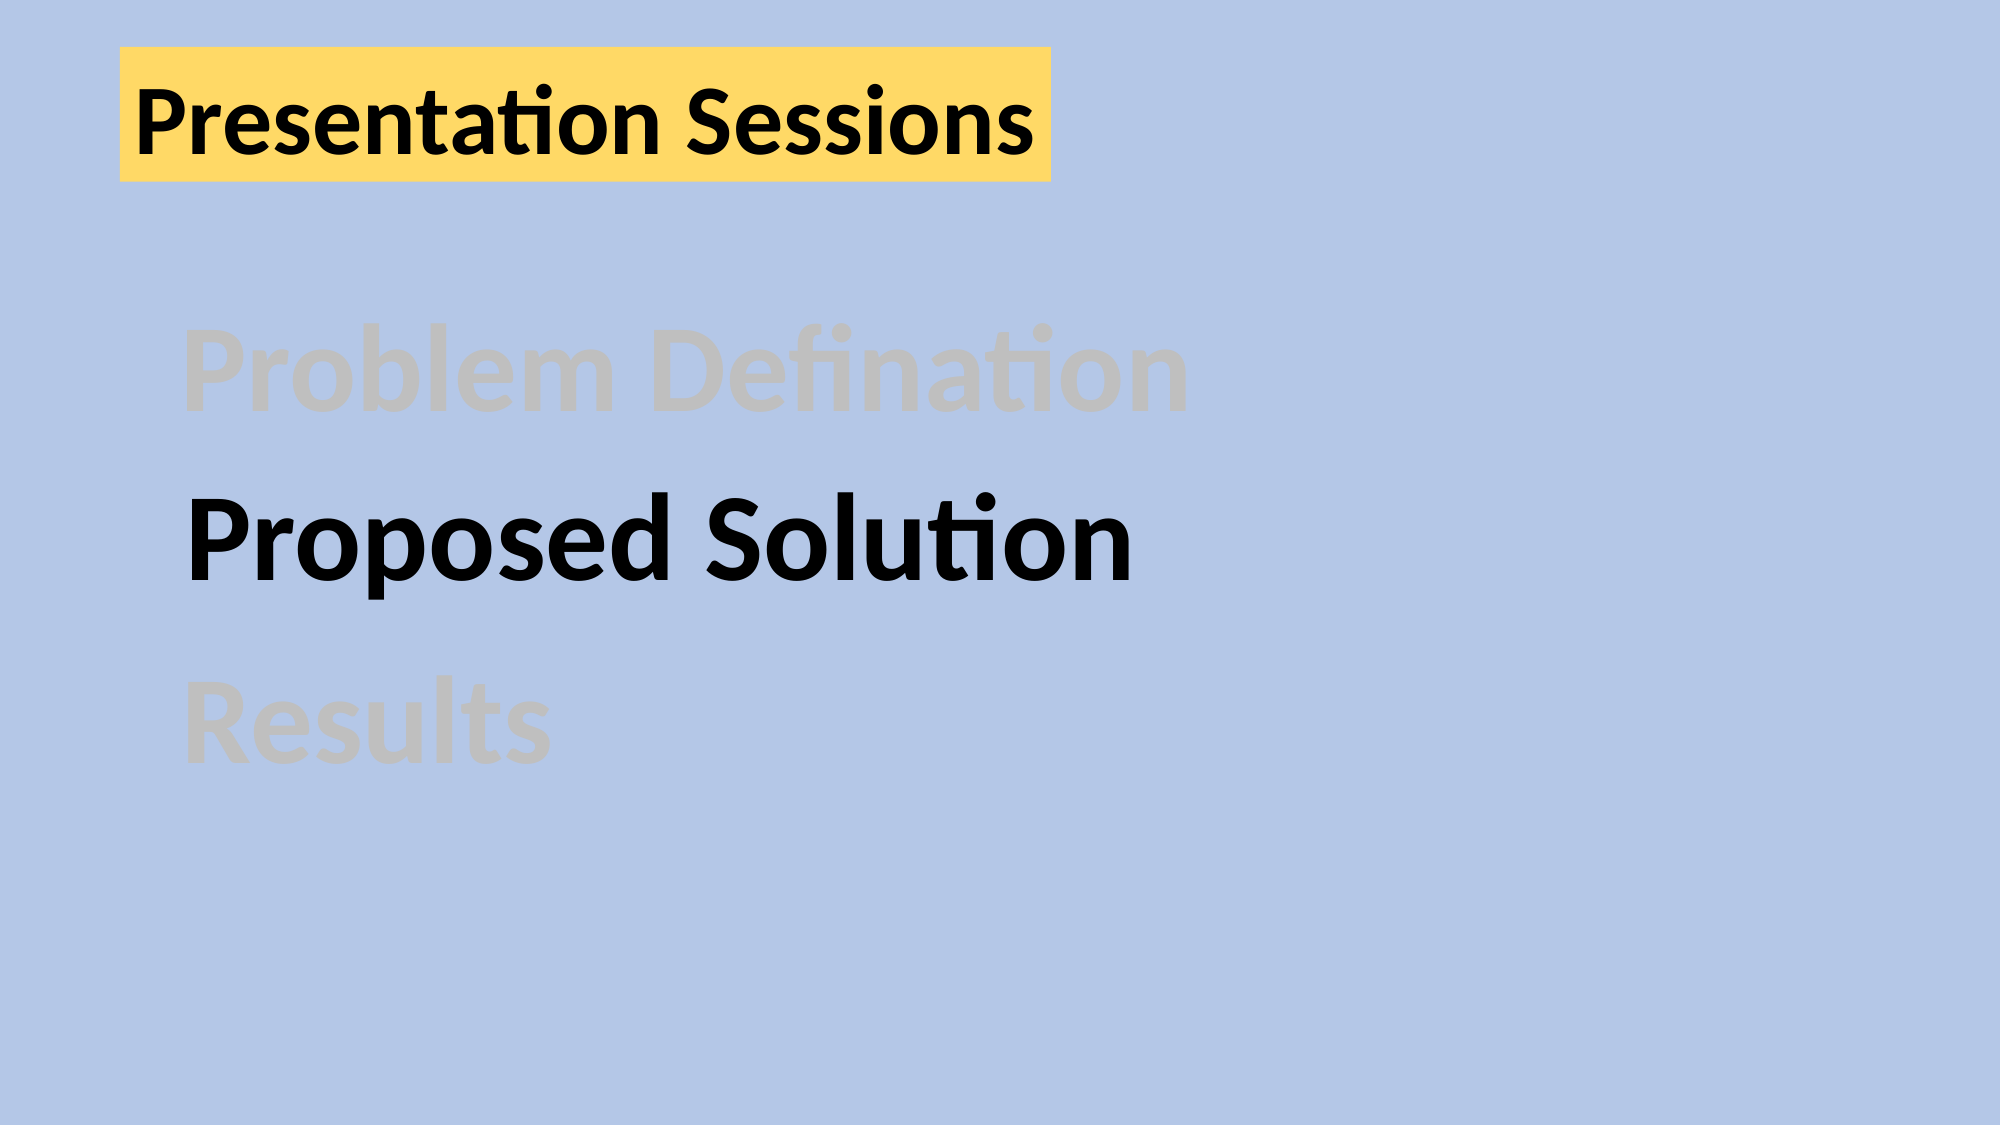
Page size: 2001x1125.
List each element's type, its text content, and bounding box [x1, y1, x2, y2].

text_box Results [167, 631, 569, 797]
text_box Proposed Solution [170, 448, 1151, 613]
text_box Problem Defination [165, 279, 1208, 445]
text_box Presentation Sessions [119, 46, 1051, 182]
